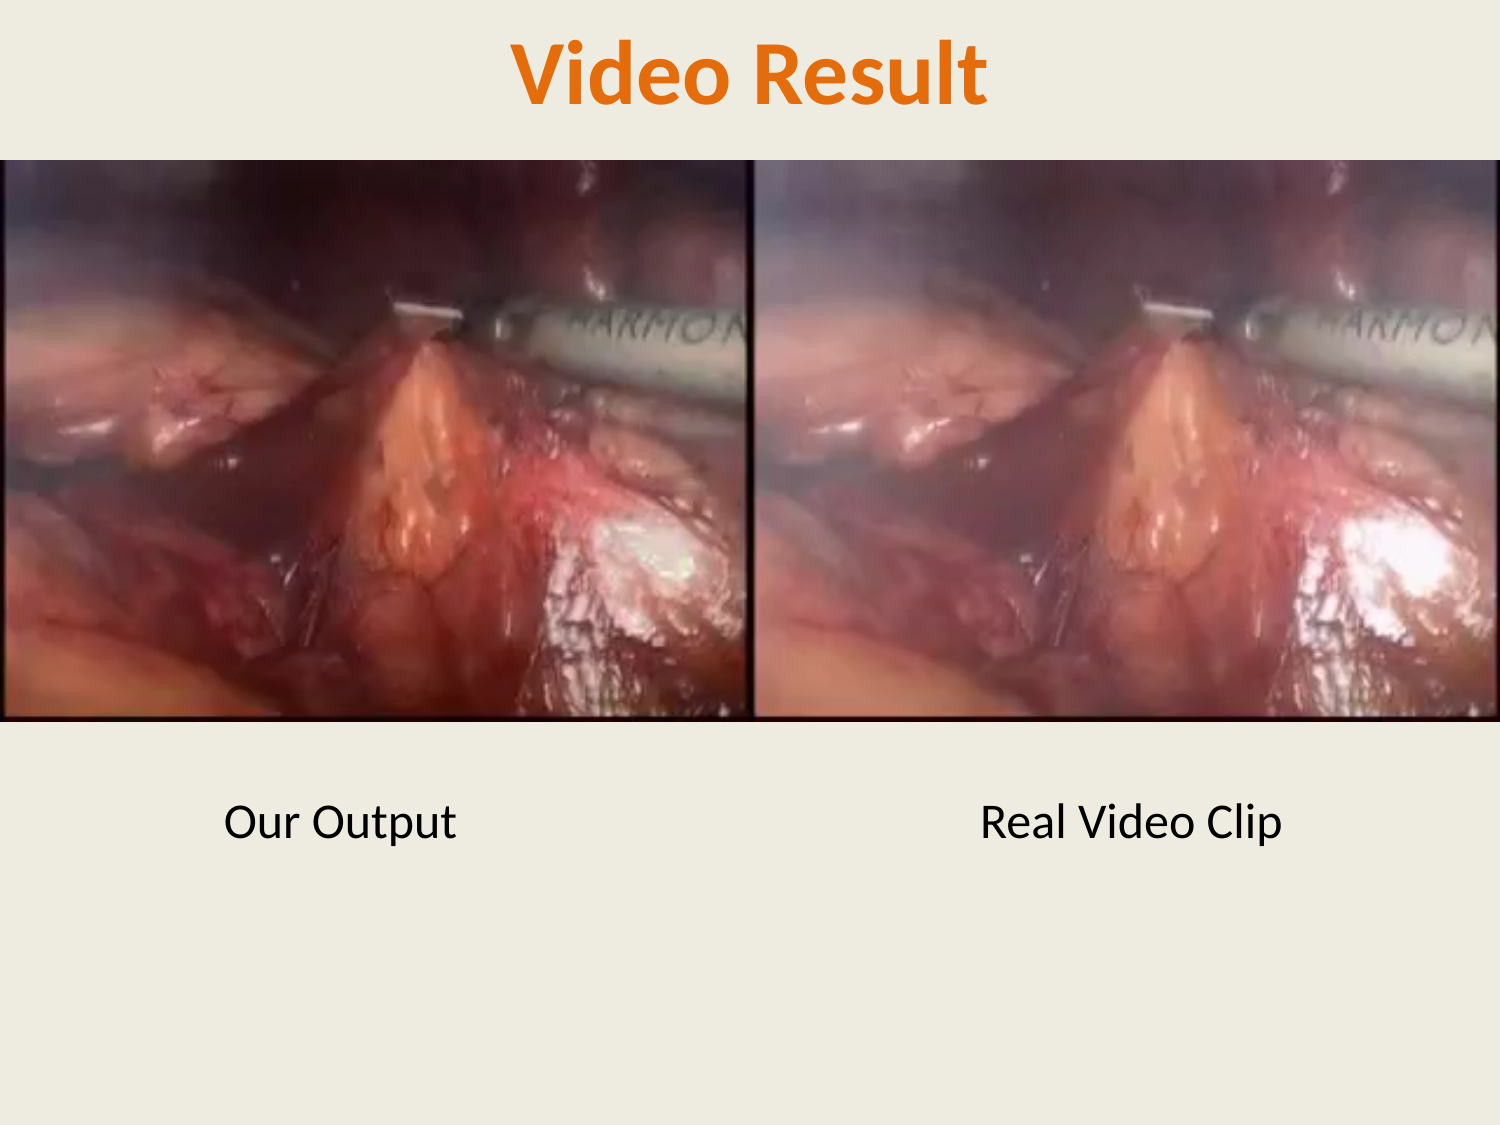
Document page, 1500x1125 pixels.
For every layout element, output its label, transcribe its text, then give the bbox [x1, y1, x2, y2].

title Video Result [0, 0, 1500, 135]
text_box Real Video Clip [965, 781, 1298, 857]
text_box Our Output [209, 781, 473, 857]
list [0, 159, 1500, 723]
